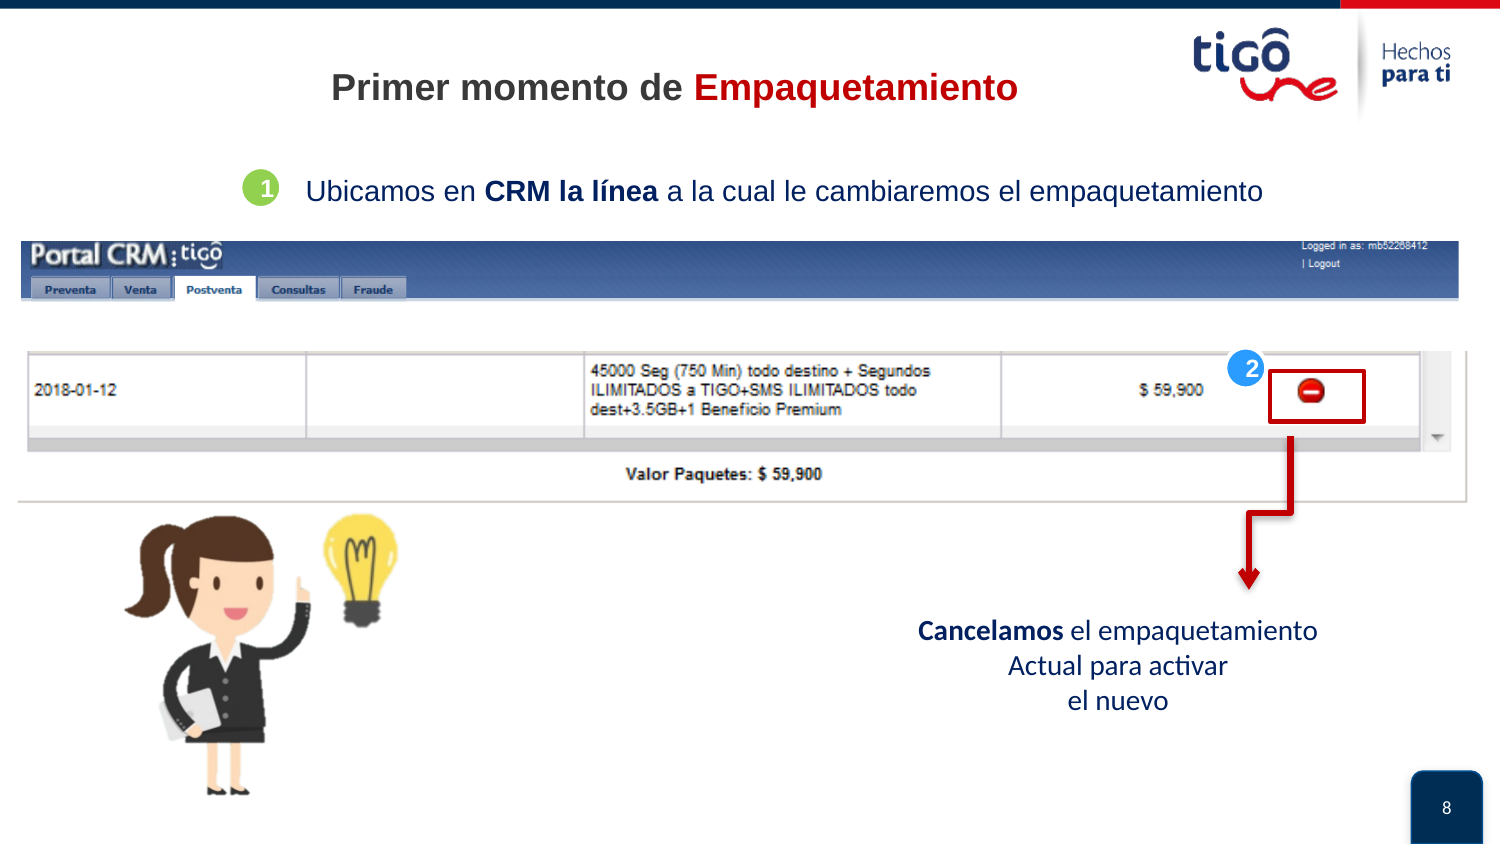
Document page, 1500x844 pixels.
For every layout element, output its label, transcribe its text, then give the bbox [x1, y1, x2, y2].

picture [1173, 2, 1471, 127]
picture [20, 241, 1459, 330]
text_box 2 [1233, 345, 1259, 349]
text_box 1 [238, 164, 284, 211]
text_box Primer momento de Empaquetamiento [316, 55, 1034, 116]
text_box Cancelamos el empaquetamiento Actual para activar el nuevo [885, 603, 1358, 724]
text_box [1192, 491, 1347, 534]
text_box Ubicamos en CRM la línea a la cual le cambiaremos el empaquetamiento [290, 164, 1288, 215]
picture [17, 350, 1484, 822]
